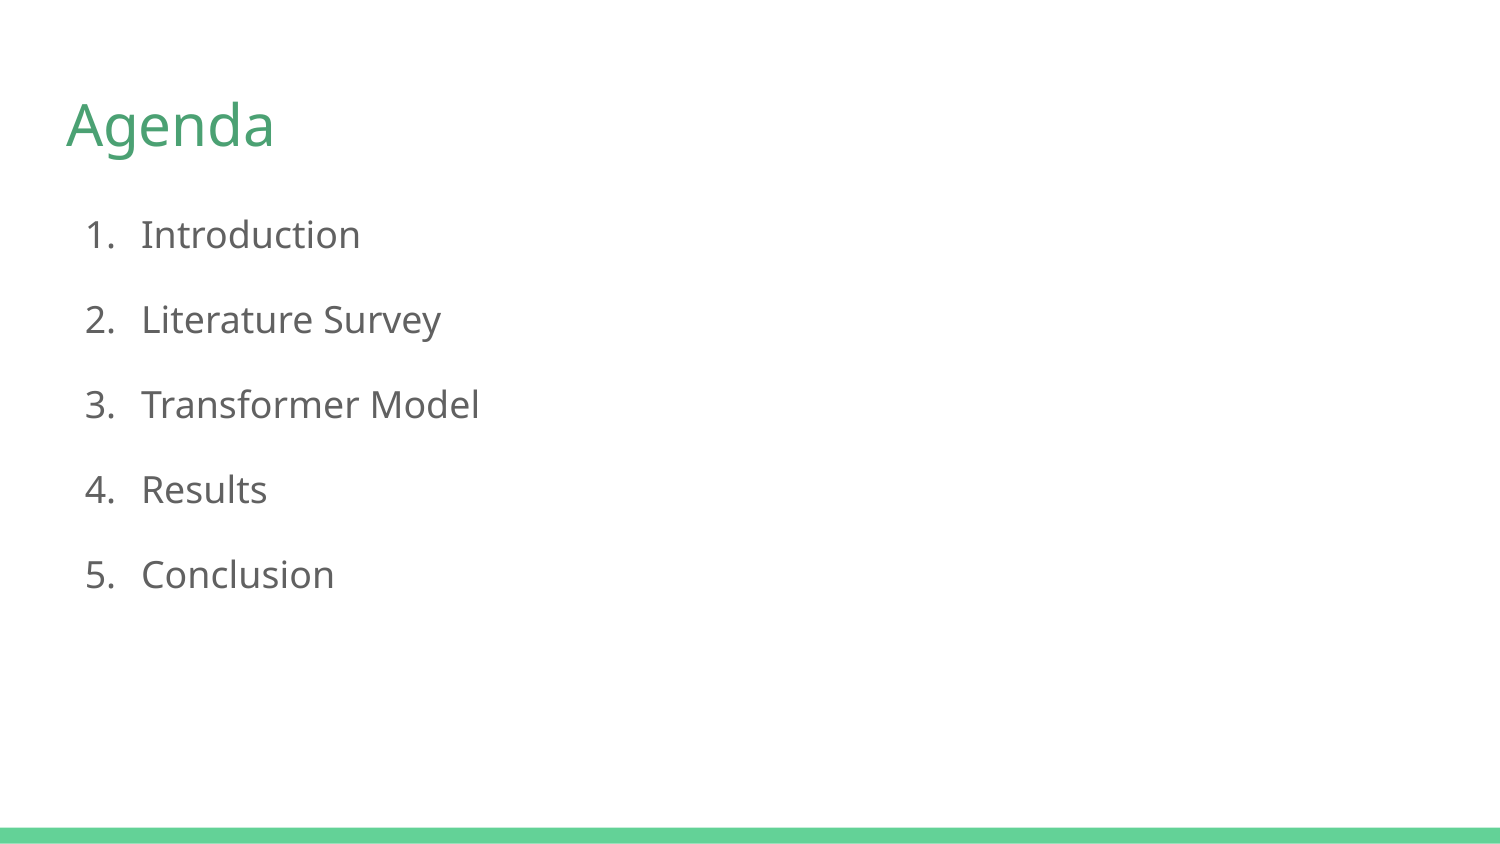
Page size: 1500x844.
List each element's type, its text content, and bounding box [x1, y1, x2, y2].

title Agenda [51, 72, 1449, 167]
list Introduction Literature Survey Transformer Model Results Conclusion [51, 189, 1449, 750]
